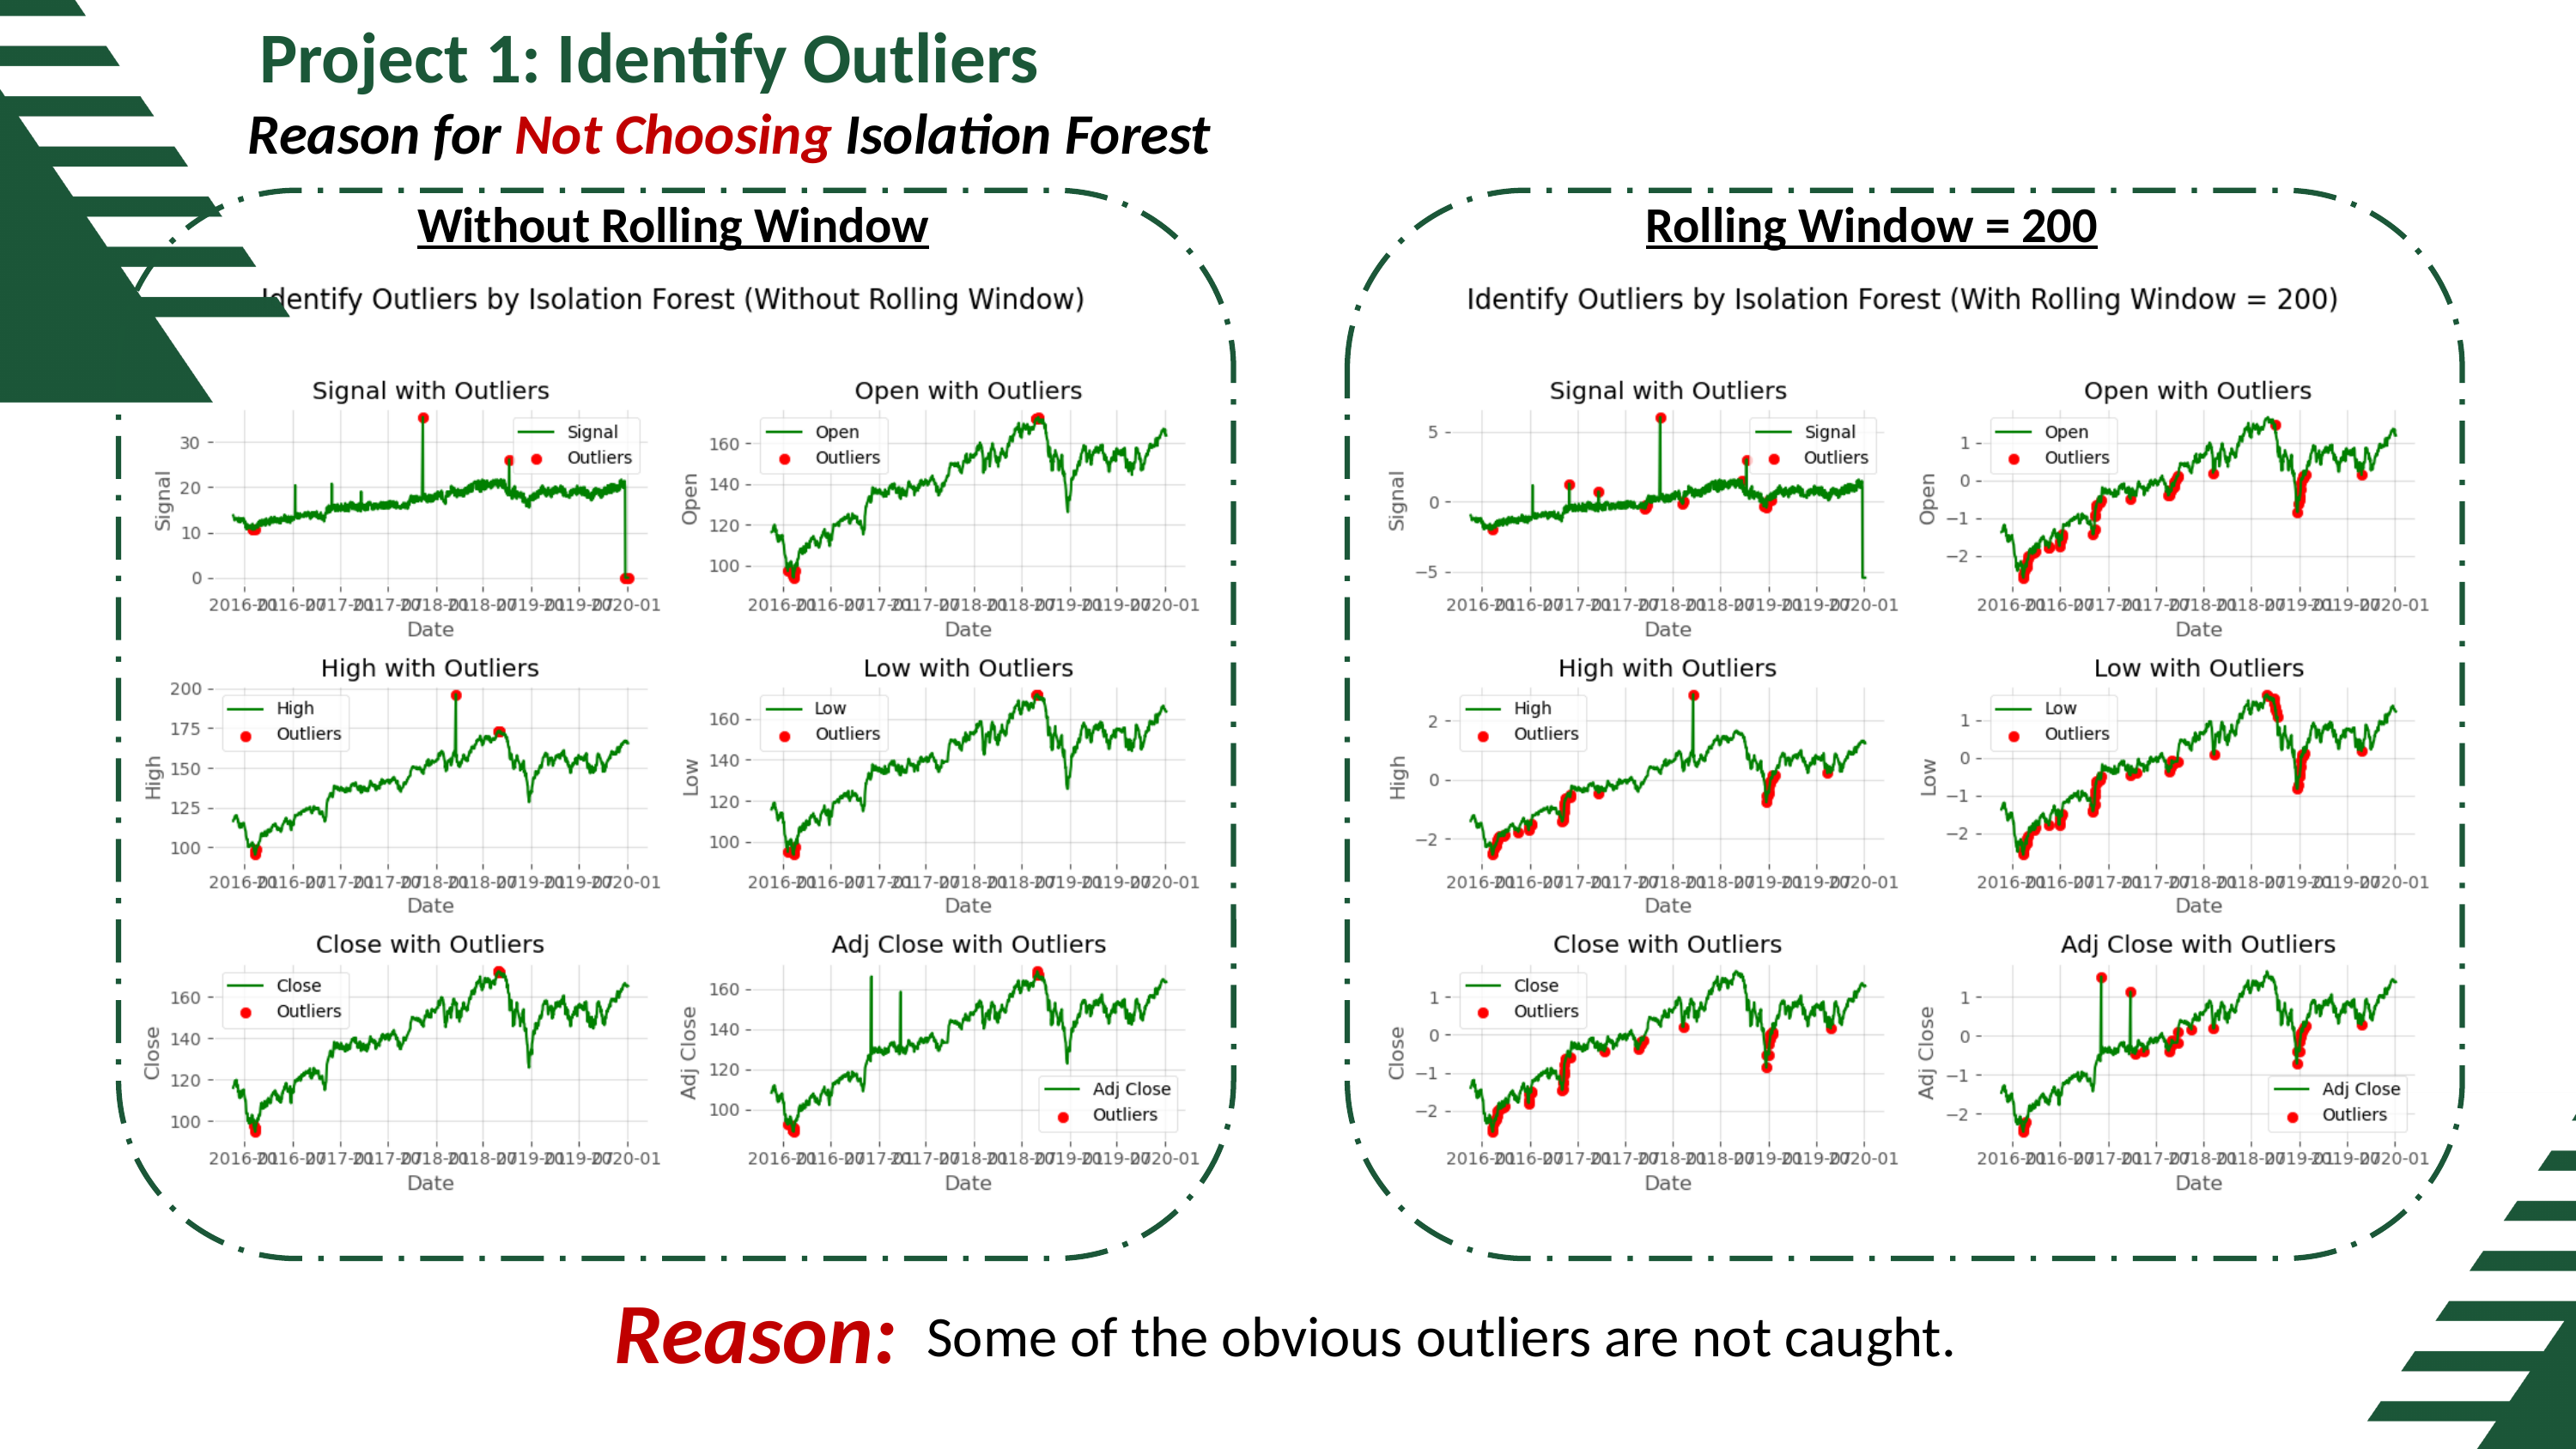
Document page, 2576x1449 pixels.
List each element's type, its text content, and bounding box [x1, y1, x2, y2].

text_box [1224, 304, 1236, 1145]
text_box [599, 1271, 1977, 1389]
text_box Rolling Window = 200 [1633, 185, 2111, 190]
text_box [2299, 1092, 2576, 1449]
text_box [116, 338, 121, 1120]
picture [125, 268, 1222, 1242]
text_box Project 1: Identify Outliers [246, 34, 1385, 104]
text_box [1470, 1250, 2341, 1261]
text_box [239, 1249, 1114, 1261]
text_box [0, 0, 290, 403]
text_box [2453, 306, 2464, 1137]
text_box [149, 188, 1205, 267]
picture [1355, 268, 2451, 1242]
text_box Reason for Not Choosing Isolation Forest [234, 90, 1224, 172]
text_box [1345, 333, 1351, 1124]
text_box Without Rolling Window [404, 185, 943, 190]
text_box [1377, 188, 2433, 267]
